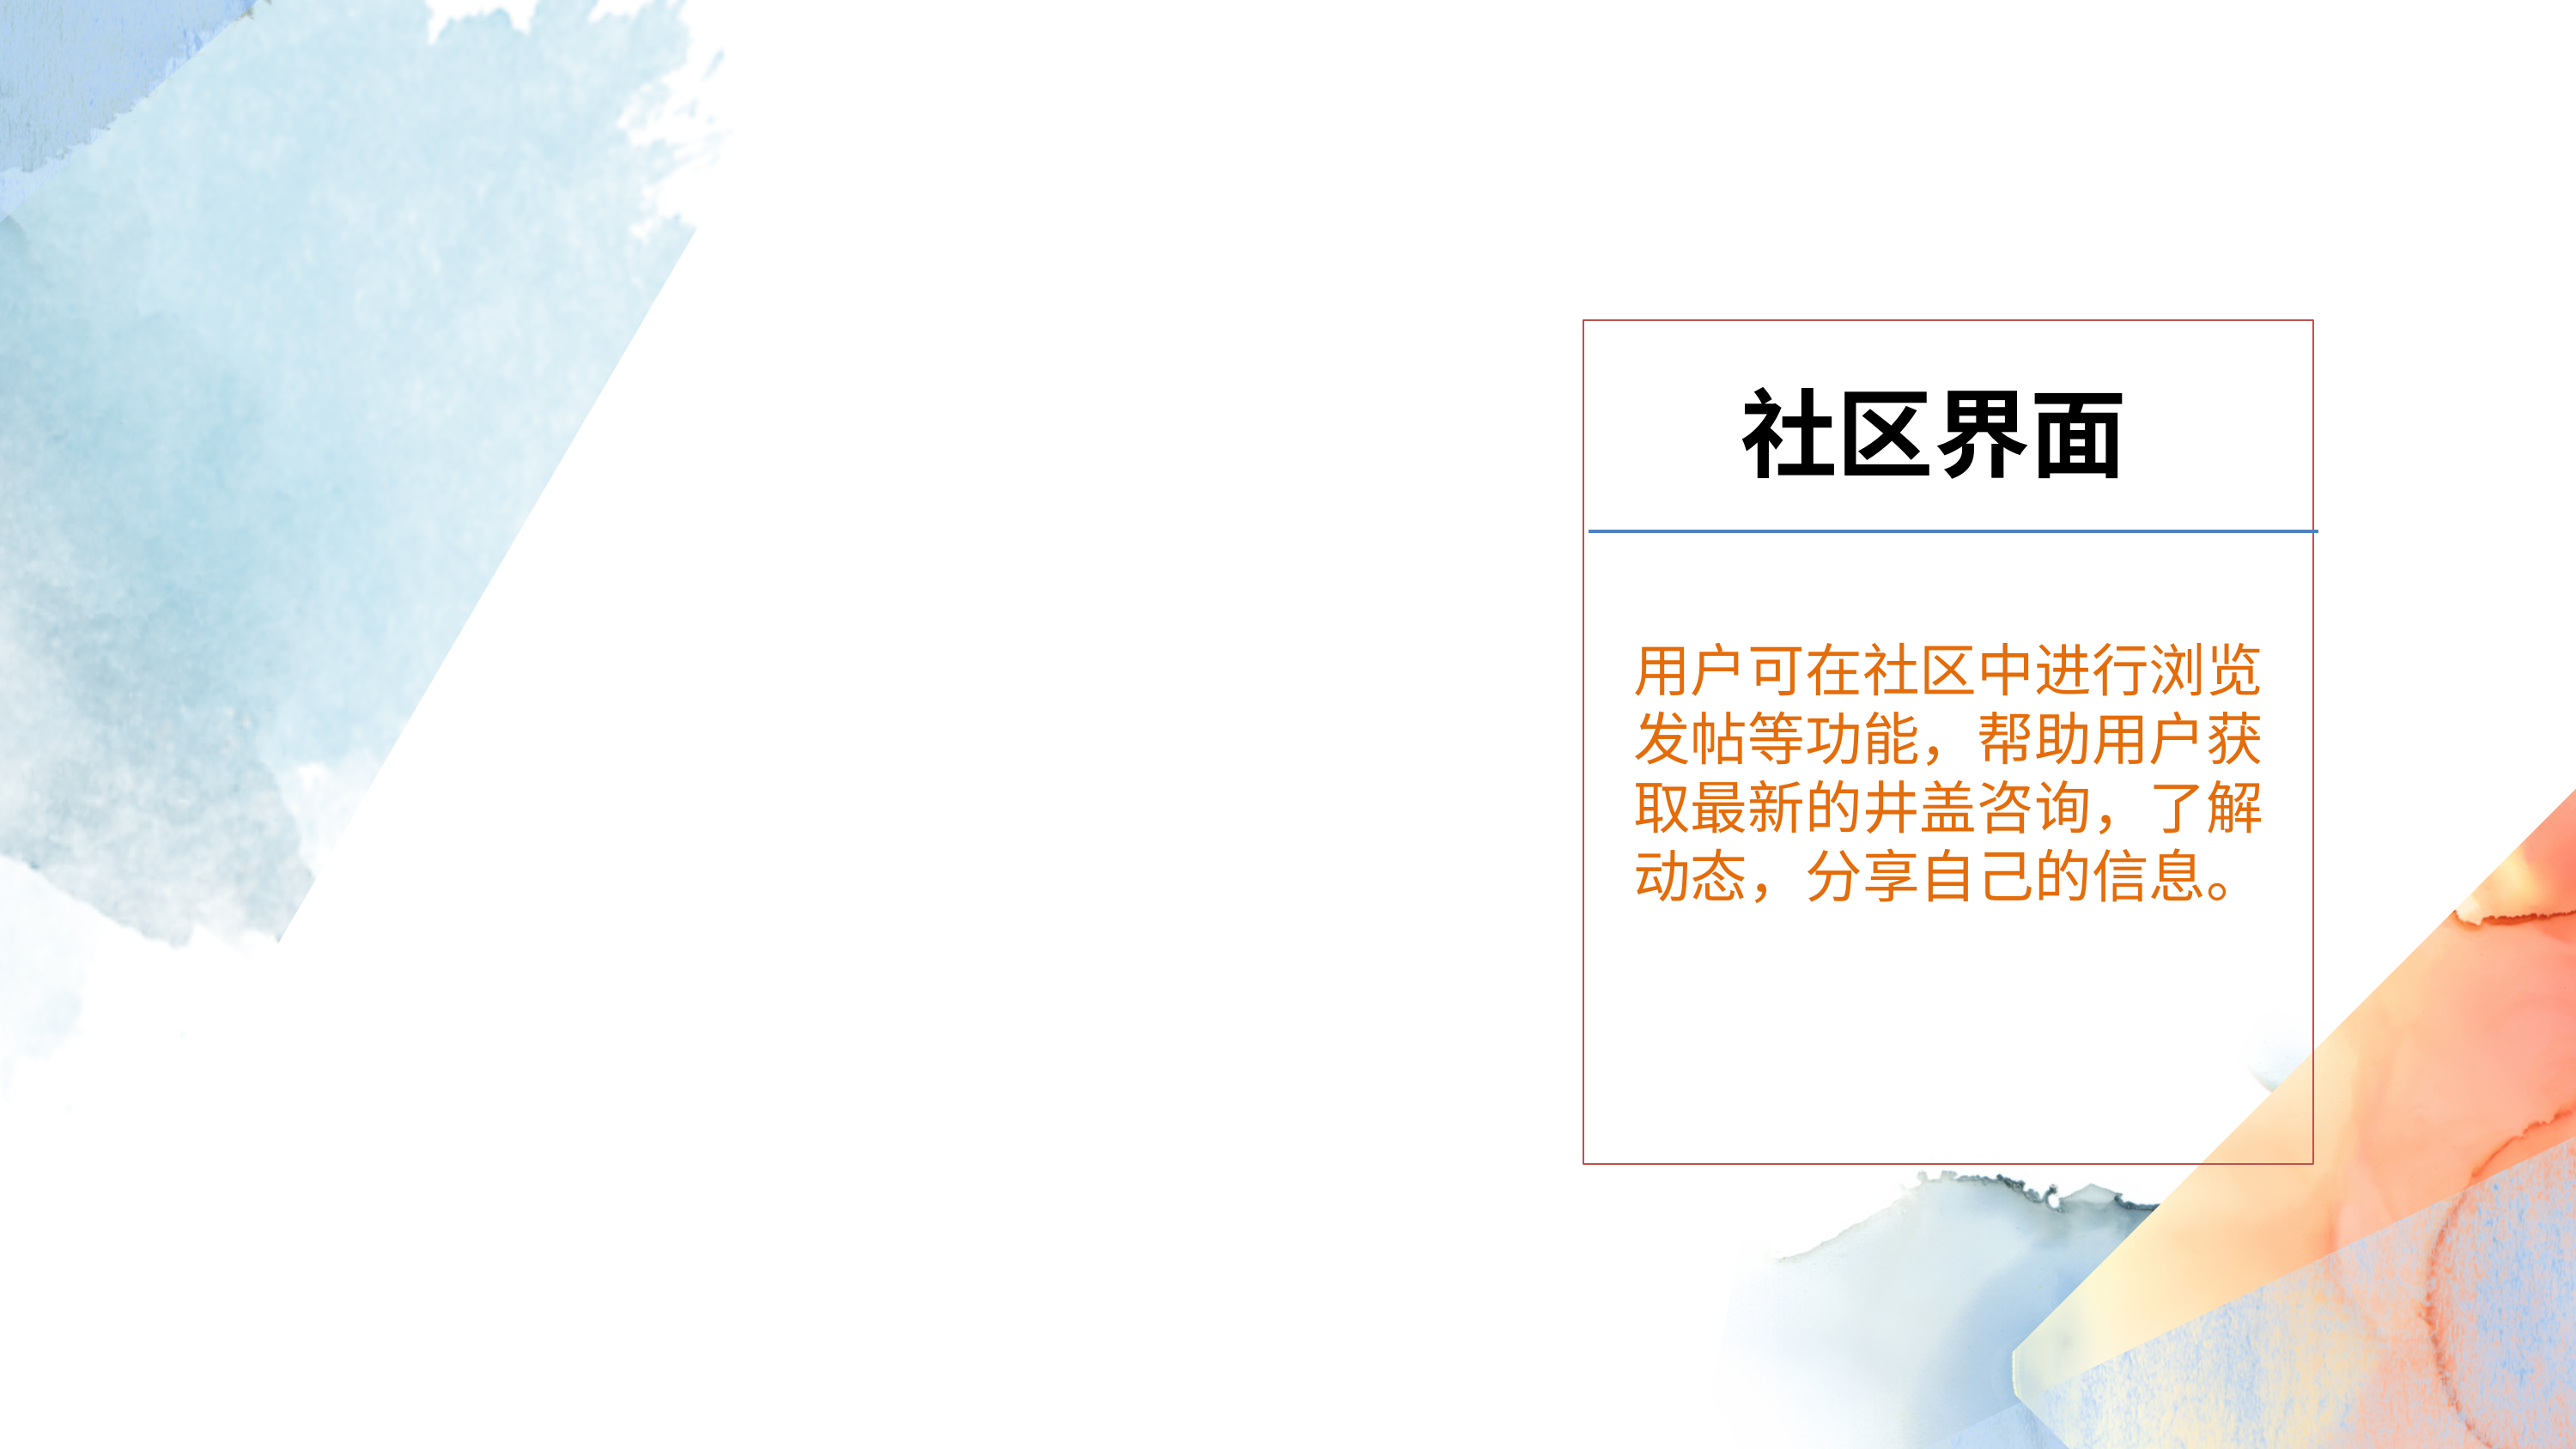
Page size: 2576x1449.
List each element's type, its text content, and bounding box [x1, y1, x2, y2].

text_box [1582, 318, 2315, 581]
text_box 社区界面 [1728, 367, 2230, 496]
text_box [1287, 584, 2576, 1449]
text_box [0, 0, 891, 1180]
